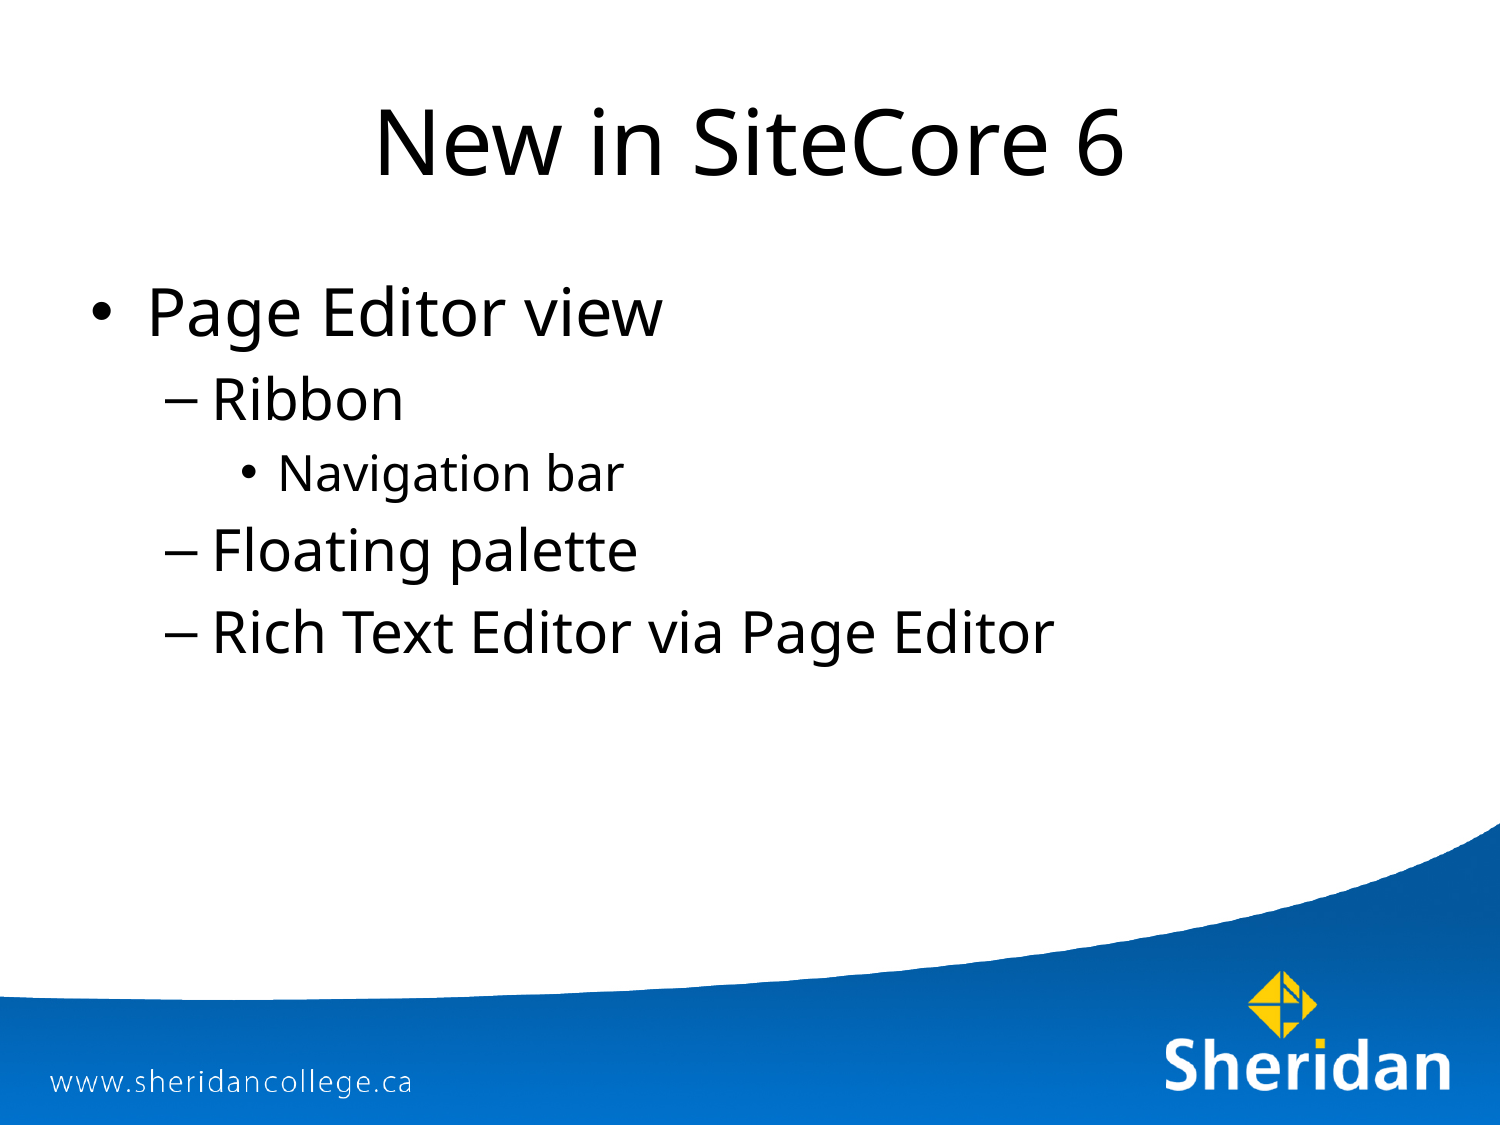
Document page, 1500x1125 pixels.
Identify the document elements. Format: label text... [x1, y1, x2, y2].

list Page Editor view Ribbon Navigation bar Floating palette Rich Text Editor via Page Editor [75, 262, 1425, 896]
title New in SiteCore 6 [75, 45, 1425, 233]
picture [0, 86, 1500, 1125]
